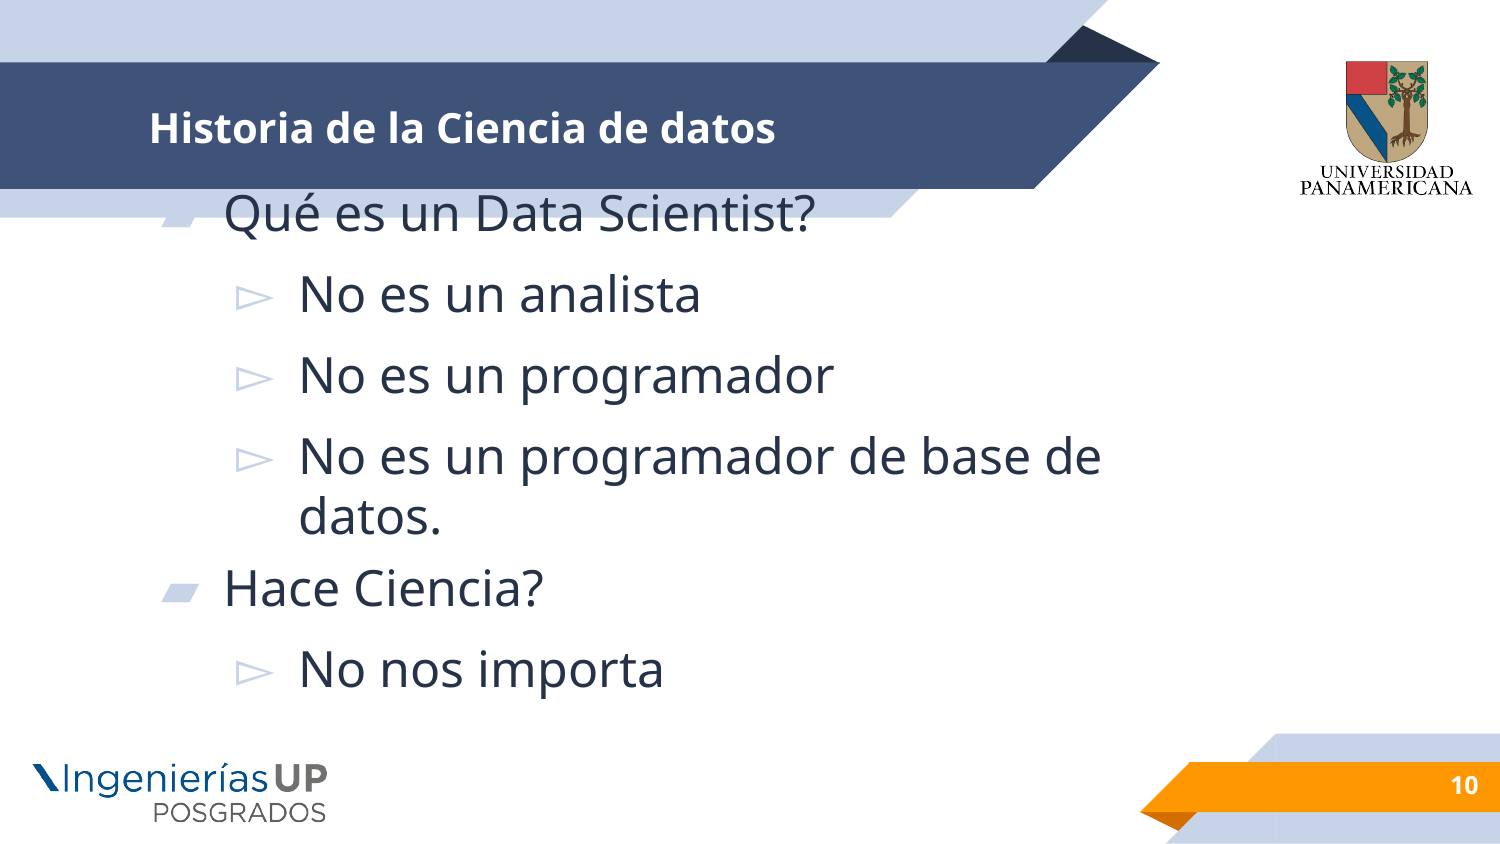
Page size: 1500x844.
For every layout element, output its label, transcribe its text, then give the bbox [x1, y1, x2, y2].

picture [1286, 44, 1490, 210]
slide_number 10 [1249, 760, 1494, 813]
list Qué es un Data Scientist? No es un analista No es un programador No es un programador de base de datos. Hace Ciencia? No nos importa [133, 217, 1140, 734]
picture [15, 737, 344, 844]
title Historia de la Ciencia de datos [133, 64, 1035, 190]
